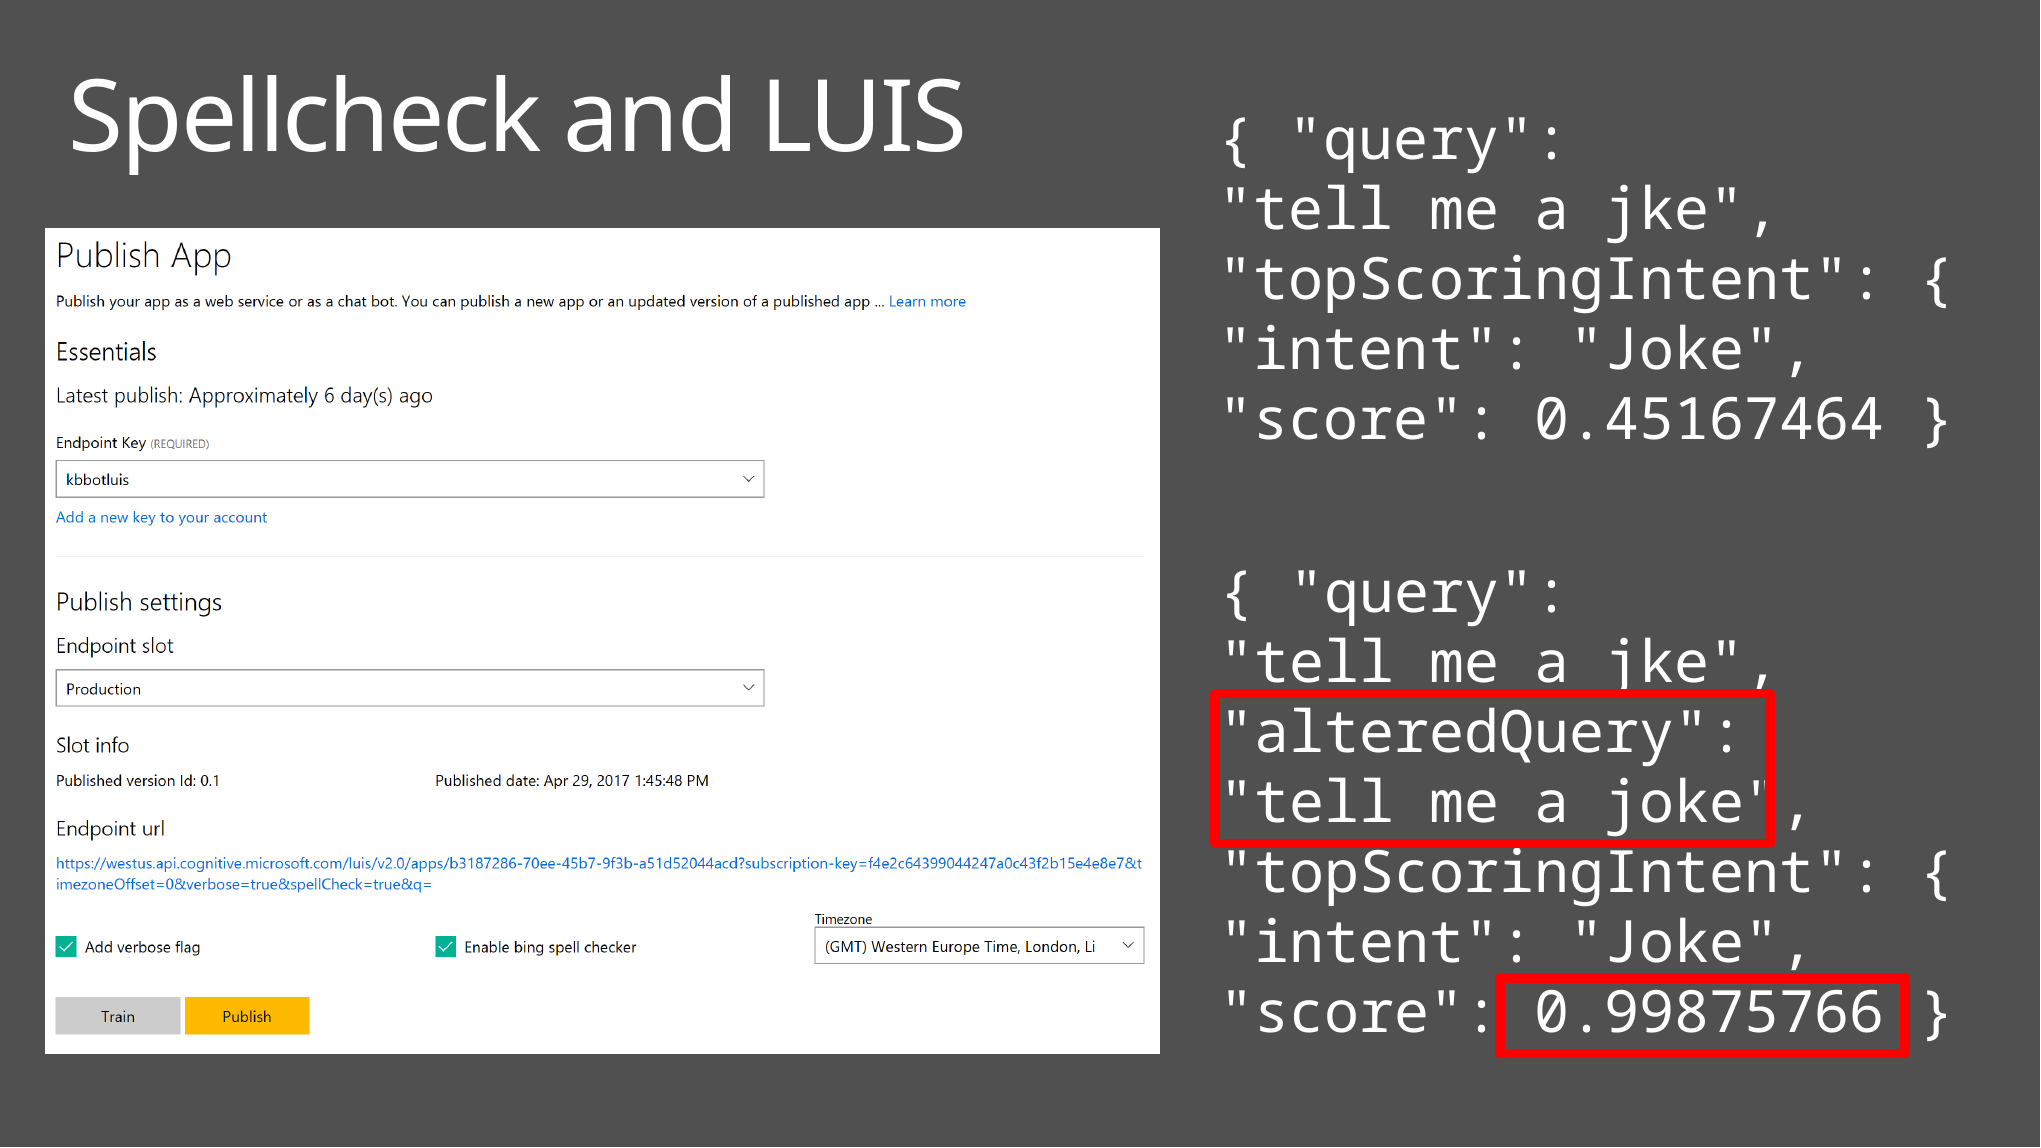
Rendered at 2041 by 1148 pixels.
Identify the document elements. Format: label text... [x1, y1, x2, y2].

text_box [1215, 693, 1770, 844]
text_box { "query": "tell me a jke", "topScoringIntent": { "intent": "Joke", "score": 0.45167464 } [1204, 93, 1996, 459]
title Spellcheck and LUIS [44, 50, 1996, 201]
text_box { "query": "tell me a jke", "alteredQuery": "tell me a joke", "topScoringIntent": { "intent": "Joke", "score": 0.99875766 } [1204, 546, 1996, 1052]
picture [44, 228, 1161, 1054]
text_box [1500, 977, 1905, 1054]
